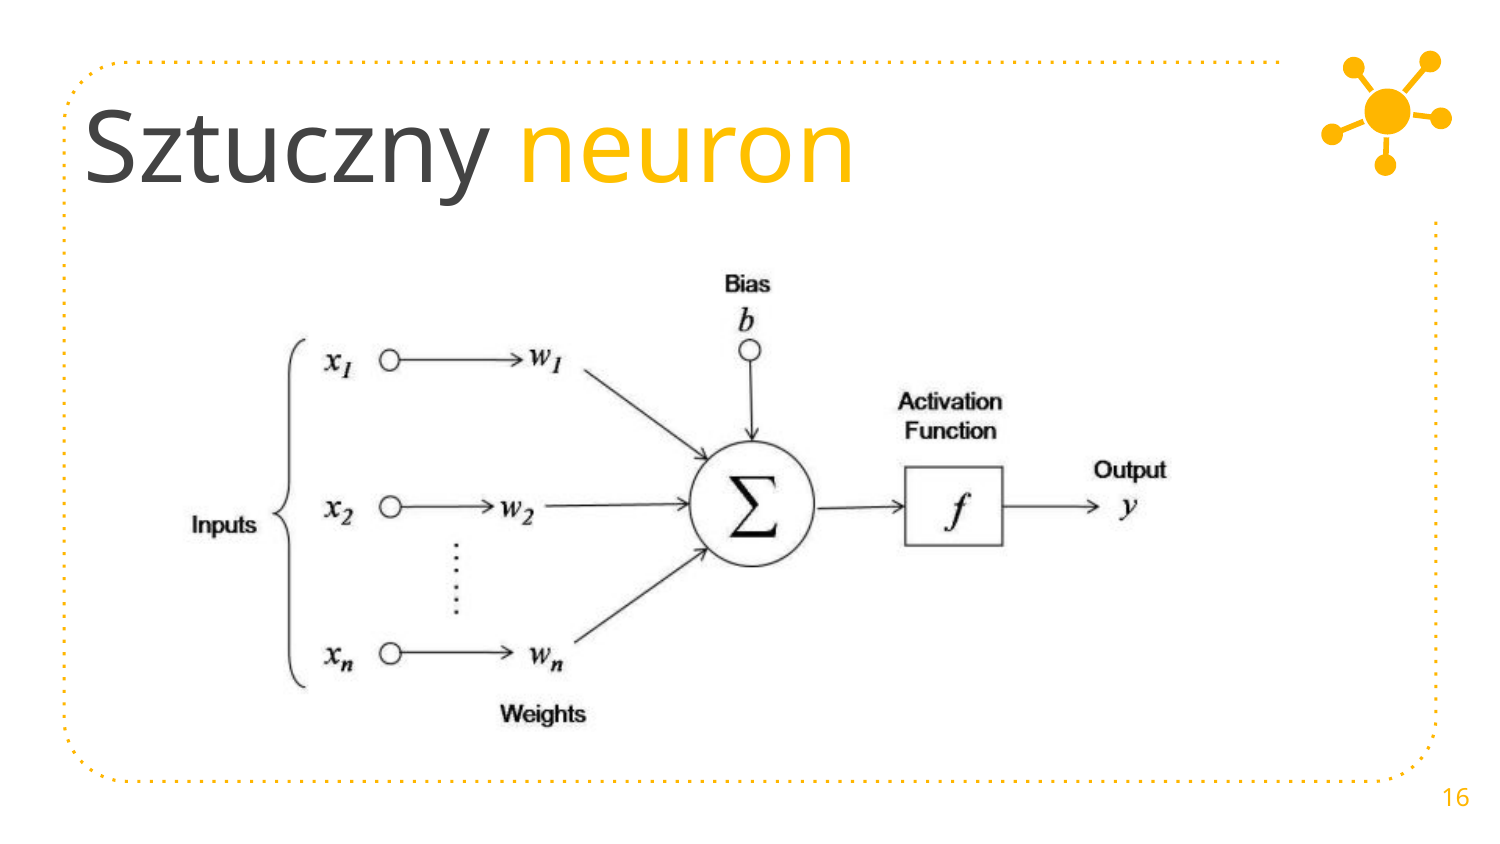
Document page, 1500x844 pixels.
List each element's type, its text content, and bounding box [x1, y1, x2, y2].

slide_number 16 [1411, 753, 1500, 844]
title Sztuczny neuron [68, 67, 1321, 209]
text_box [1321, 50, 1453, 177]
picture [171, 230, 1189, 749]
